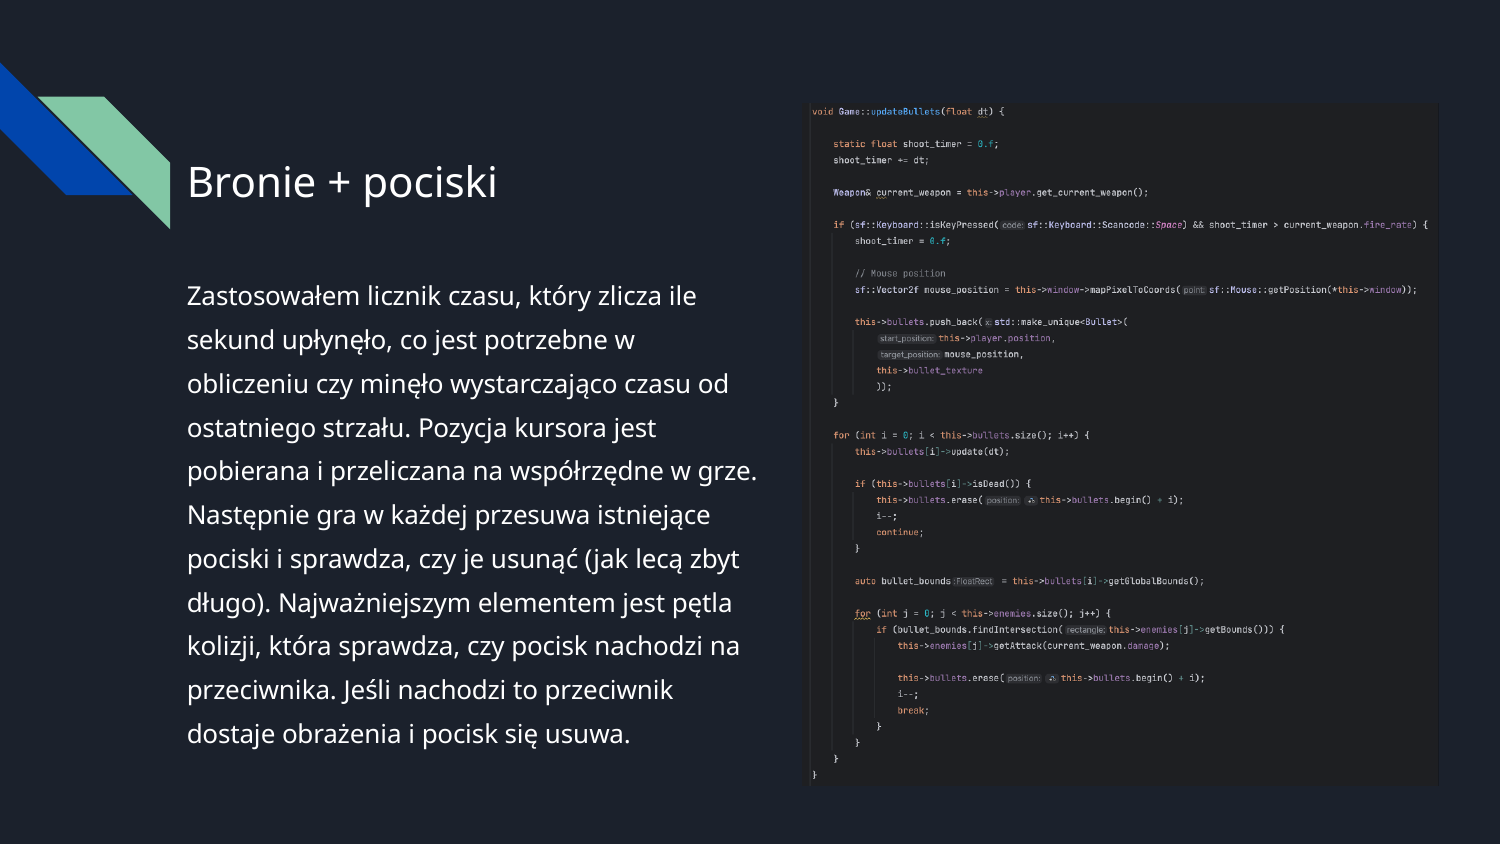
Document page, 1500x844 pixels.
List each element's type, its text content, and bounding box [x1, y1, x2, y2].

title Bronie + pociski [171, 137, 591, 225]
list Zastosowałem licznik czasu, który zlicza ile sekund upłynęło, co jest potrzebne w obliczeniu czy minęło wystarczająco czasu od ostatniego strzału. Pozycja kursora jest pobierana i przeliczana na współrzędne w grze. Następnie gra w każdej przesuwa istniejące pociski i sprawdza, czy je usunąć (jak lecą zbyt długo). Najważniejszym elementem jest pętla kolizji, która sprawdza, czy pocisk nachodzi na przeciwnika. Jeśli nachodzi to przeciwnik dostaje obrażenia i pocisk się usuwa. [171, 254, 778, 806]
picture [802, 103, 1439, 786]
